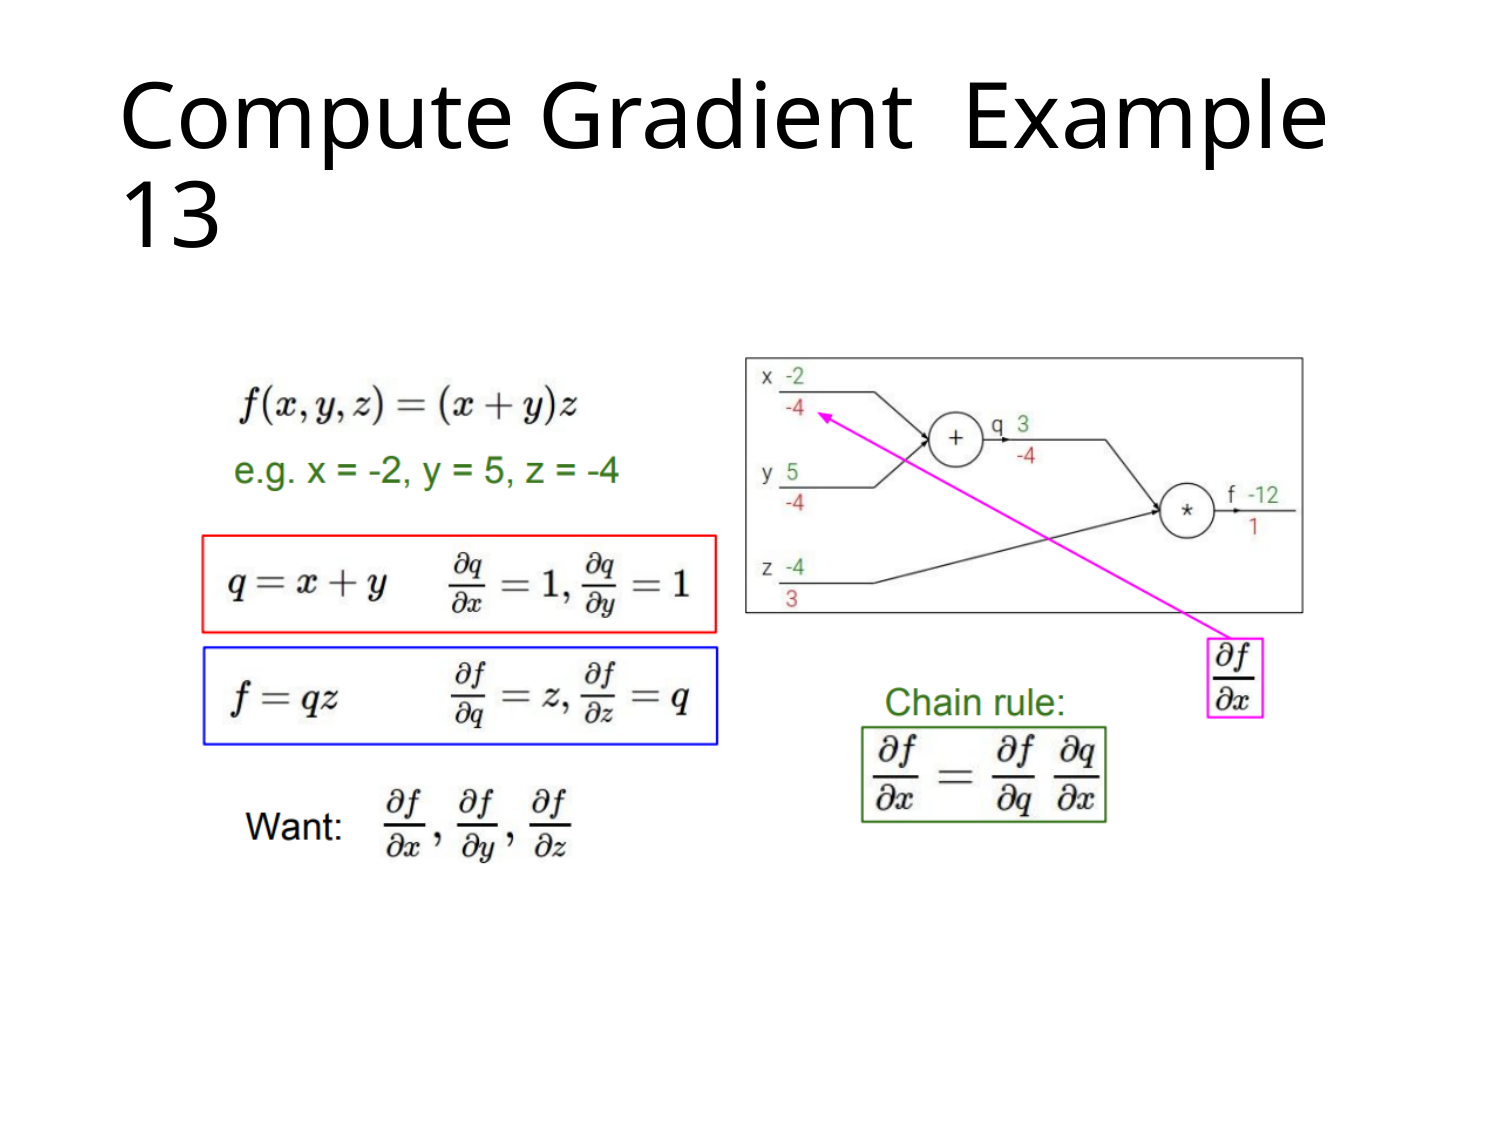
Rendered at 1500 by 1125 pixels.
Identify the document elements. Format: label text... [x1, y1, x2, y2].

picture [193, 348, 1313, 889]
title Compute Gradient Example 13 [103, 59, 1397, 278]
